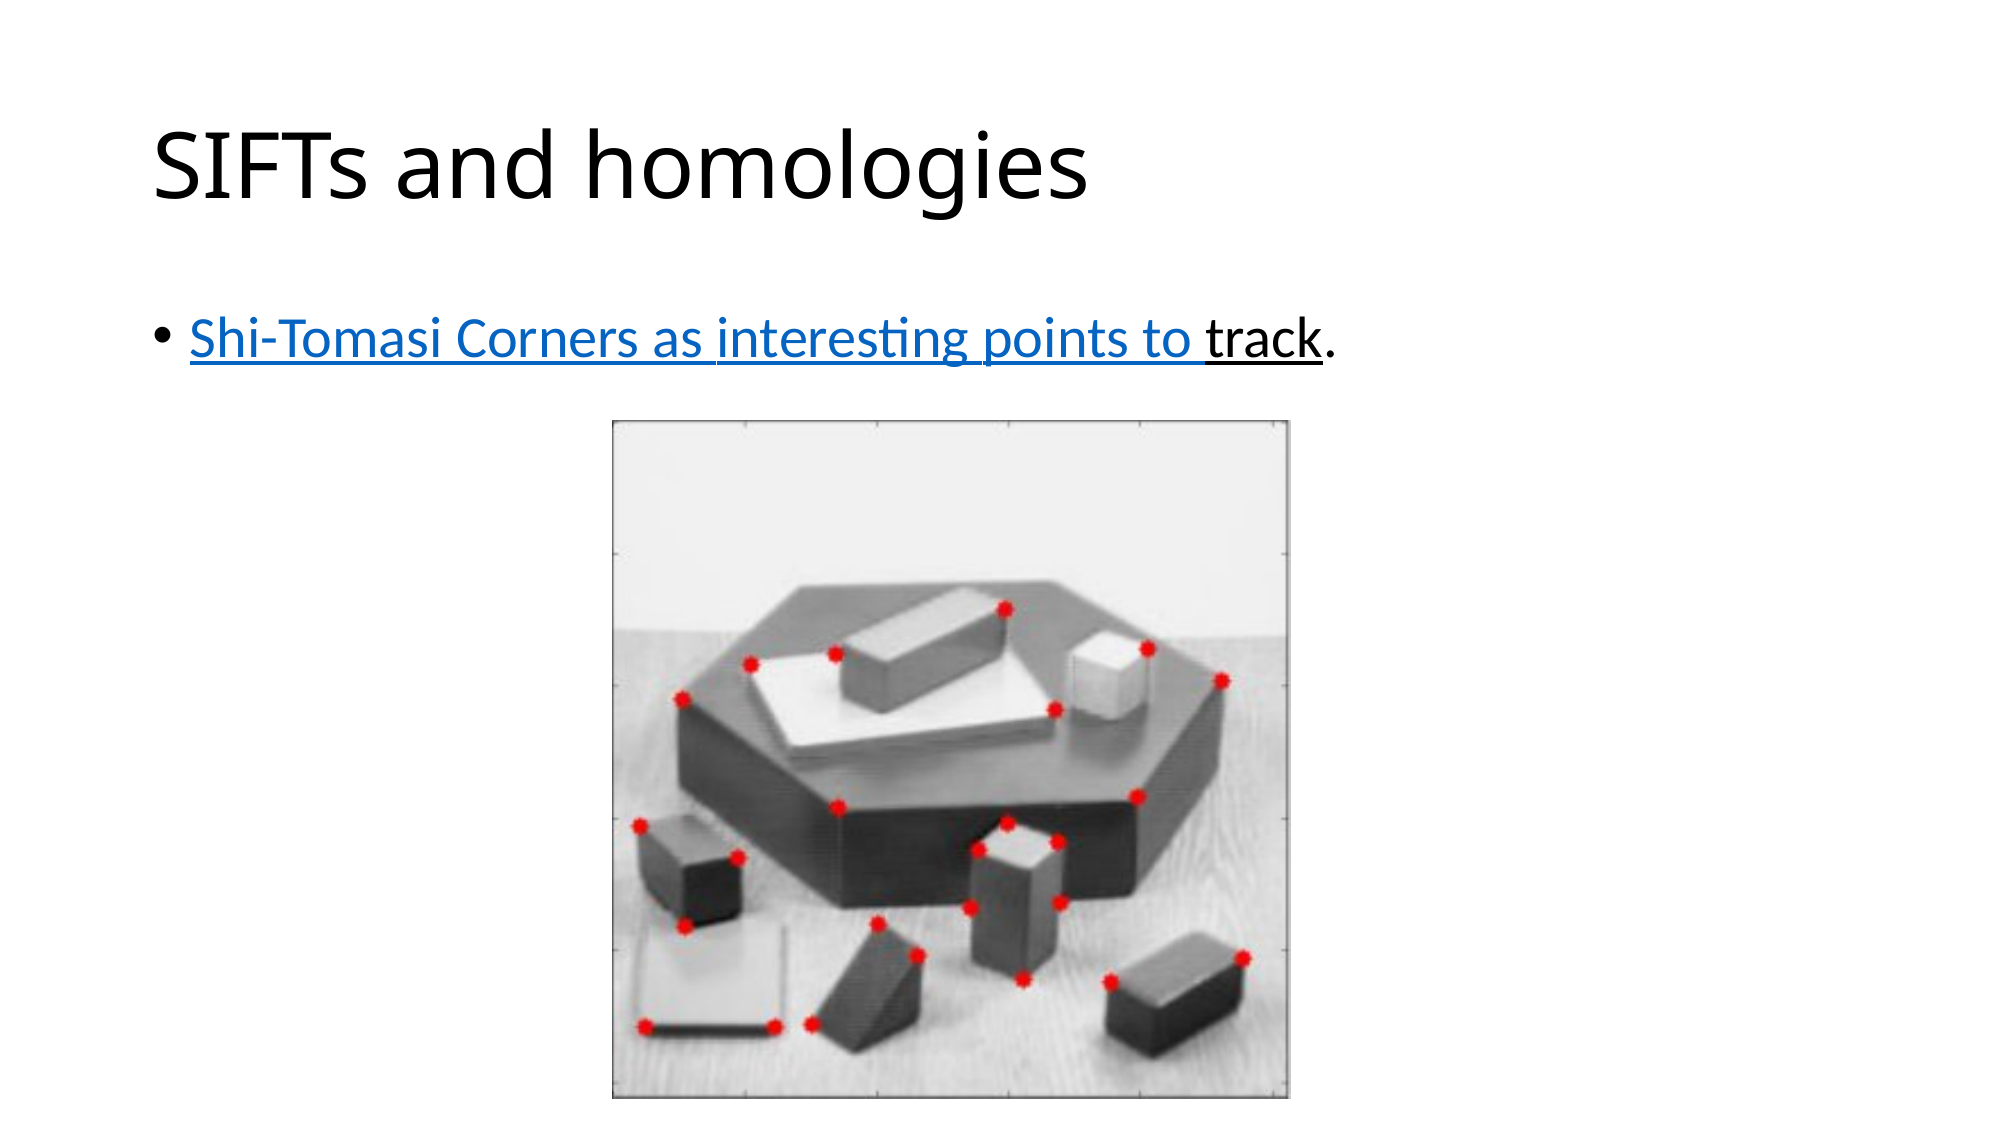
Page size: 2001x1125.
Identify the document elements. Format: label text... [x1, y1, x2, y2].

title SIFTs and homologies [137, 59, 1863, 278]
picture [612, 420, 1291, 1099]
list Shi-Tomasi Corners as interesting points to track. [137, 299, 1863, 1014]
